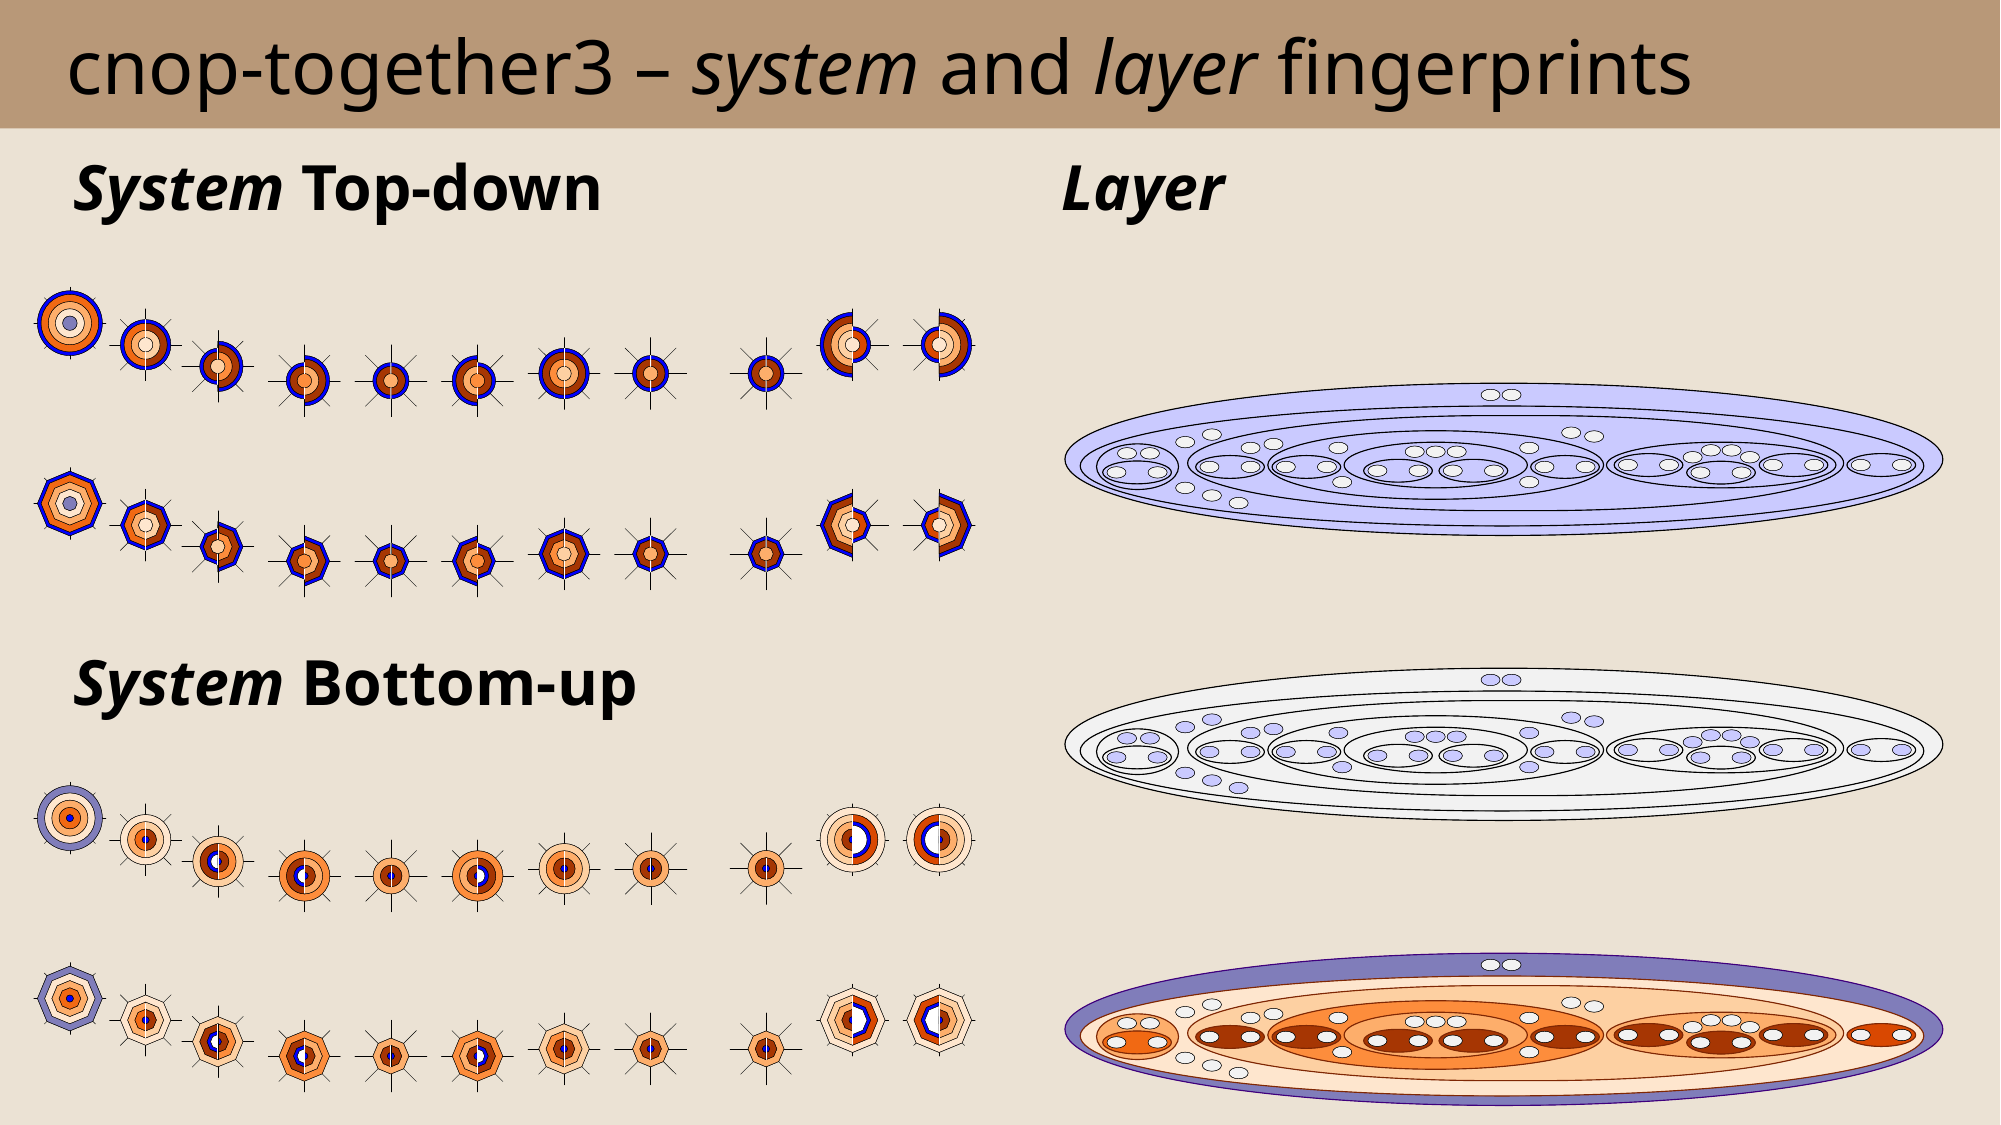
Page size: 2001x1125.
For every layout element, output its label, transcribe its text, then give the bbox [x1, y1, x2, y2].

picture [30, 283, 984, 436]
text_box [999, 378, 2000, 541]
list Layer [1046, 148, 1945, 256]
picture [30, 958, 984, 1112]
list System Top-down [58, 148, 956, 256]
picture [30, 778, 984, 931]
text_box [999, 663, 2000, 826]
list System Bottom-up [58, 643, 956, 751]
title cnop-together3 – system and layer fingerprints [0, 0, 2000, 129]
picture [30, 463, 984, 617]
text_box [999, 948, 2000, 1111]
